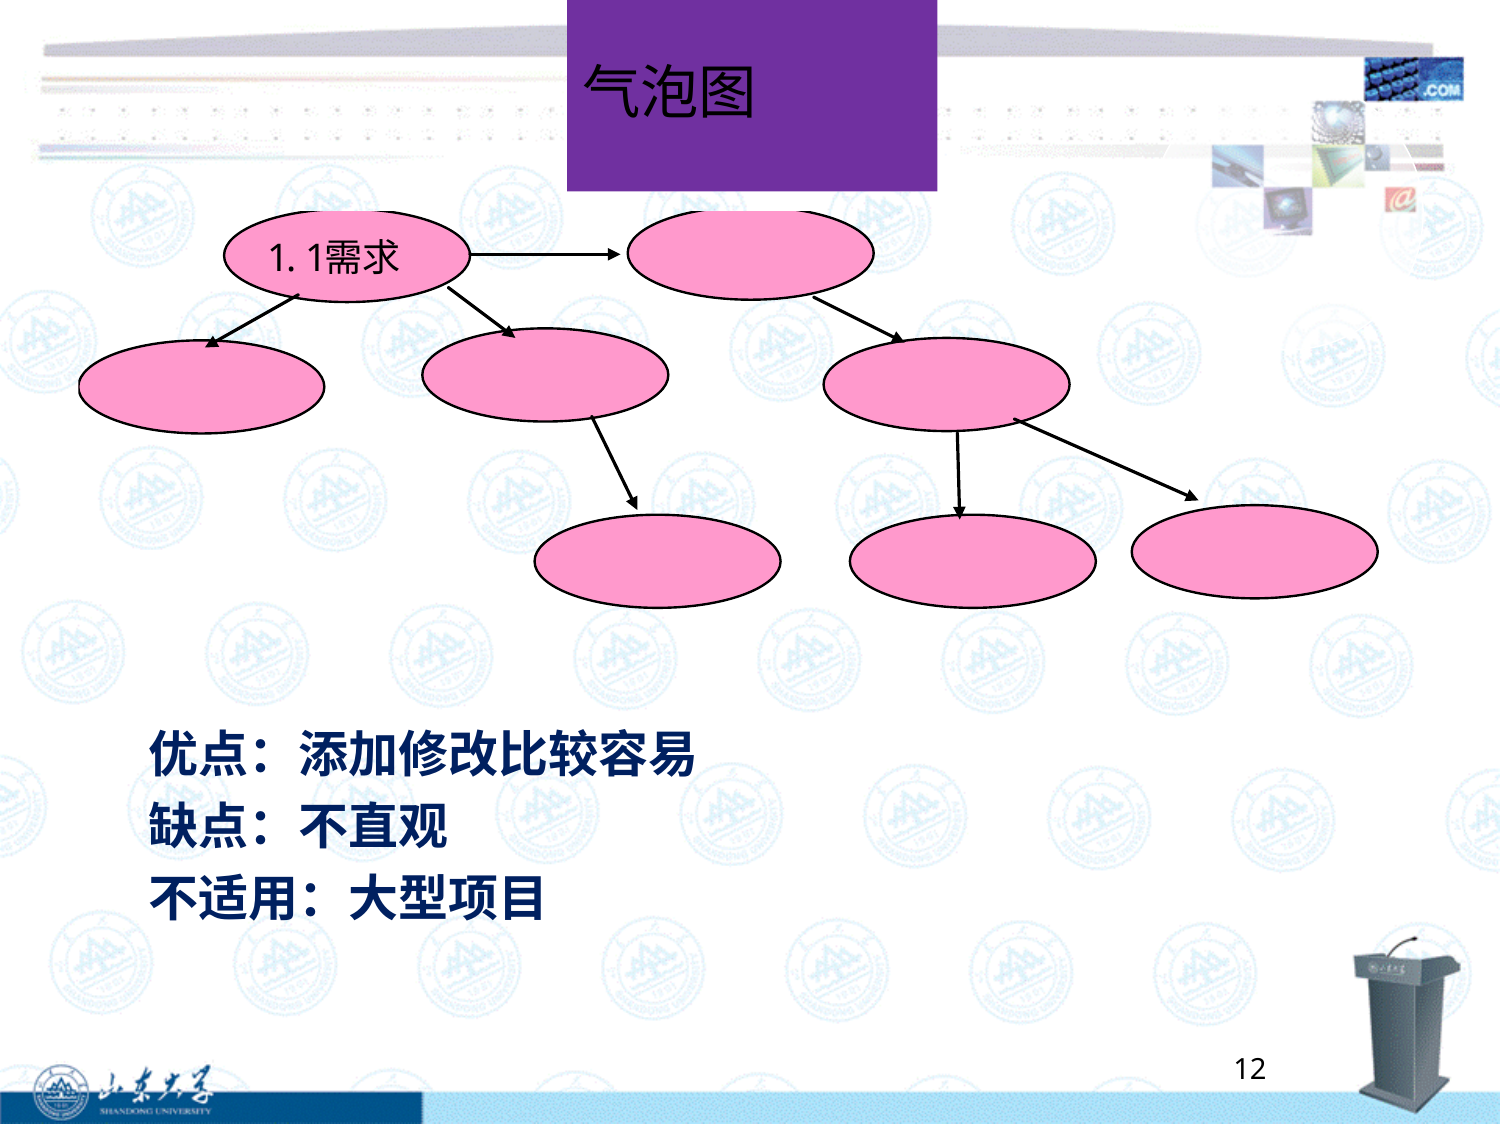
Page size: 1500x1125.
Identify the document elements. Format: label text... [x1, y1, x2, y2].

slide_number 12 [1074, 1042, 1425, 1103]
picture [0, 1, 1500, 1124]
text_box 优点：添加修改比较容易 缺点：不直观 不适用：大型项目 [133, 703, 713, 934]
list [78, 210, 1454, 622]
title 气泡图 [567, 0, 938, 192]
